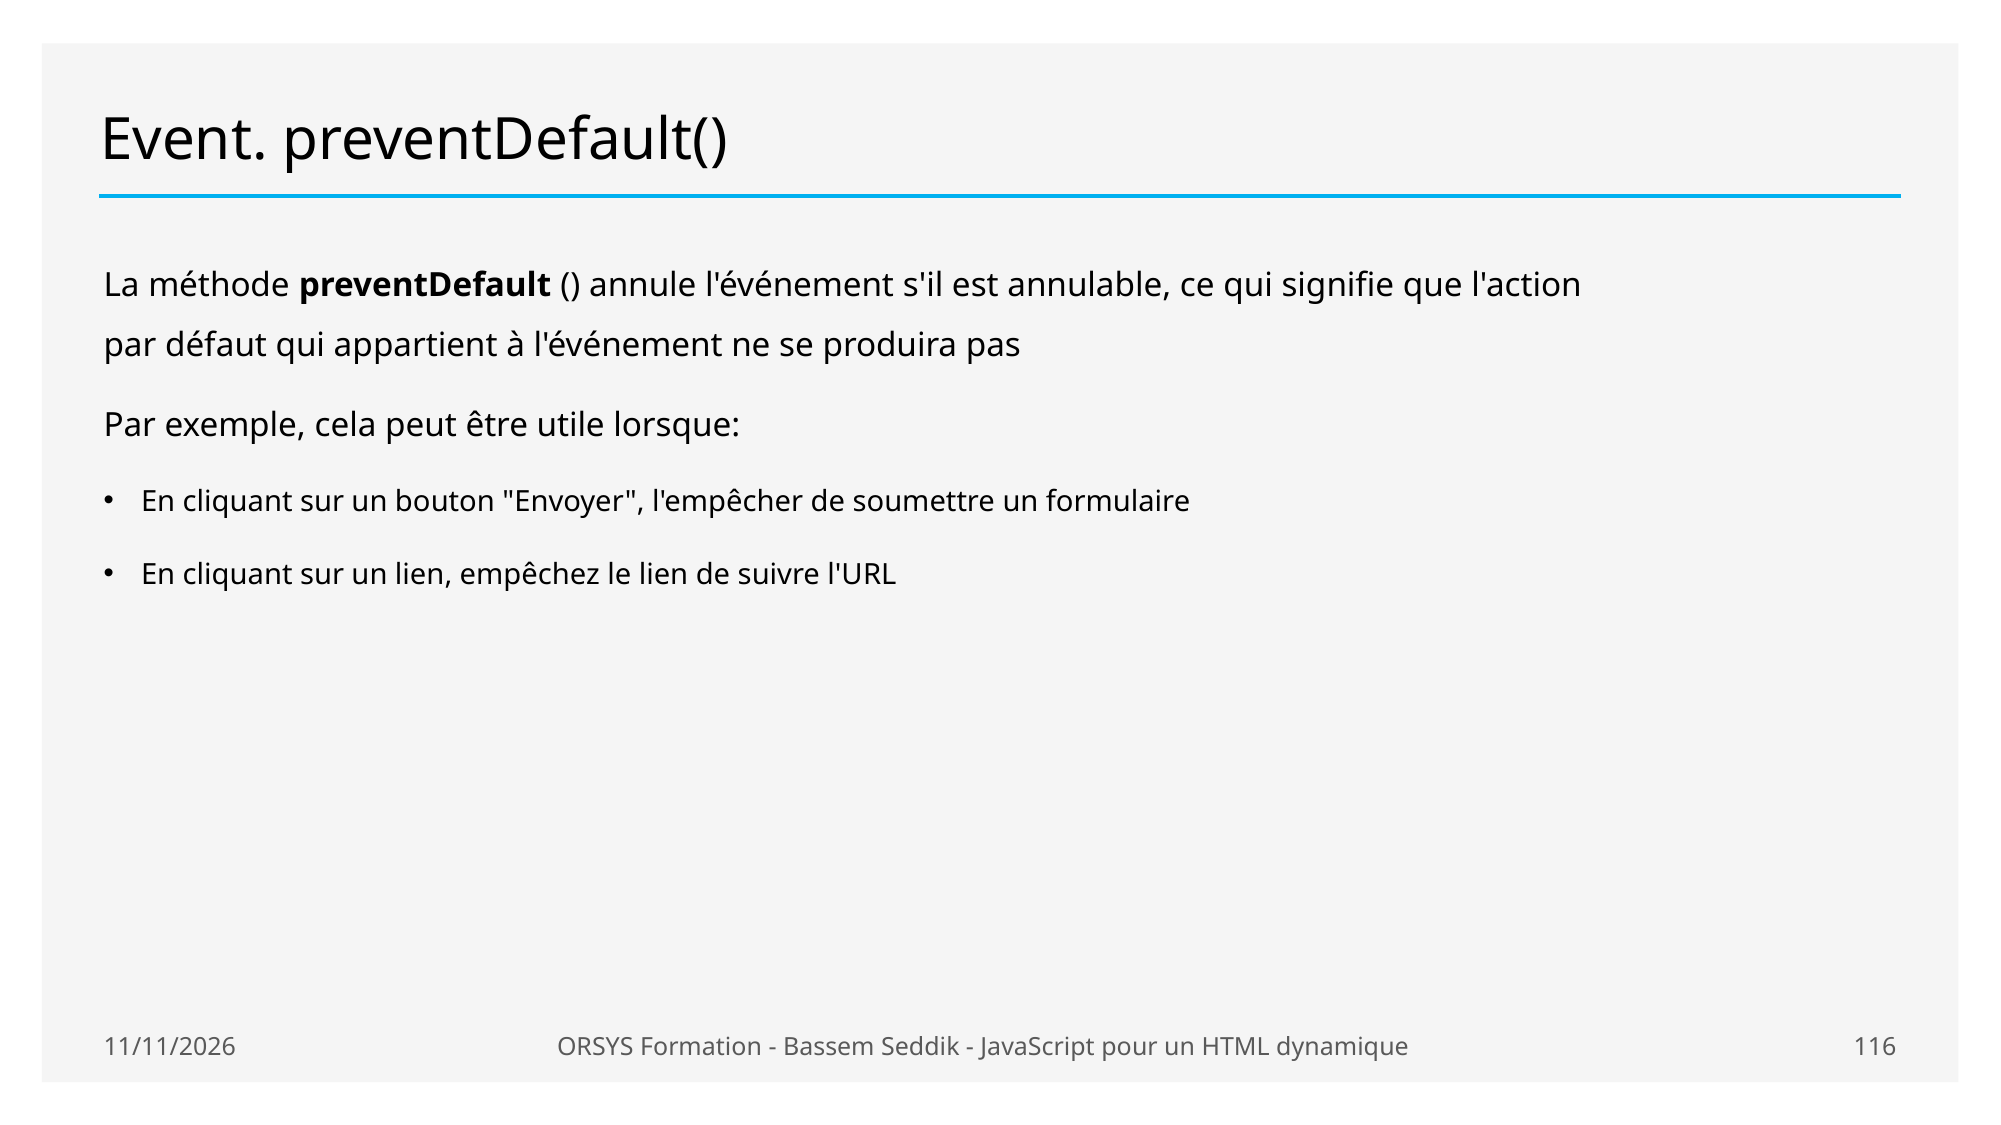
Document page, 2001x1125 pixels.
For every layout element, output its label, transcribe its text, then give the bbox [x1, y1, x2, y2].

list La méthode preventDefault () annule l'événement s'il est annulable, ce qui signifie que l'action par défaut qui appartient à l'événement ne se produira pas Par exemple, cela peut être utile lorsque: En cliquant sur un bouton "Envoyer", l'empêcher de soumettre un formulaire En cliquant sur un lien, empêchez le lien de suivre l'URL [88, 235, 1627, 982]
slide_number 116 [1627, 1017, 1912, 1078]
footer ORSYS Formation - Bassem Seddik - JavaScript pour un HTML dynamique [340, 1017, 1627, 1078]
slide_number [88, 1017, 340, 1078]
title Event. preventDefault() [85, 73, 1888, 179]
